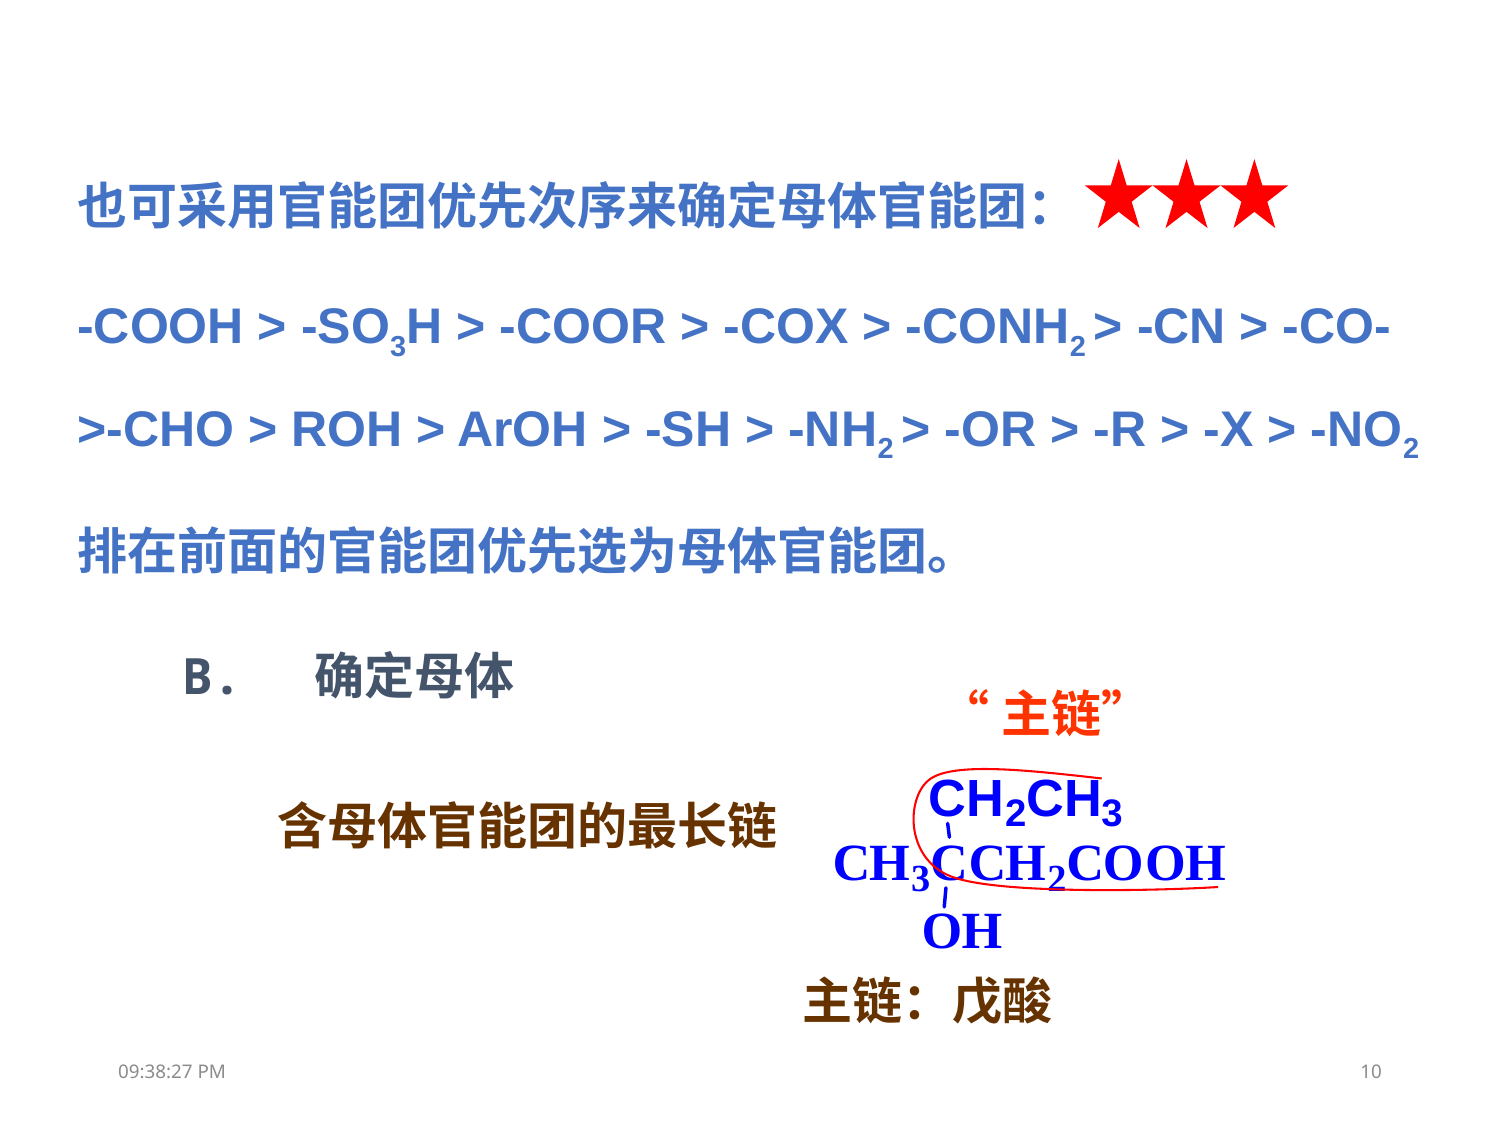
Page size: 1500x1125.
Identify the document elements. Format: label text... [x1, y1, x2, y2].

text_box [62, 137, 1450, 577]
slide_number 10 [1059, 1042, 1397, 1103]
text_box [137, 637, 1325, 1038]
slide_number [103, 1042, 441, 1103]
